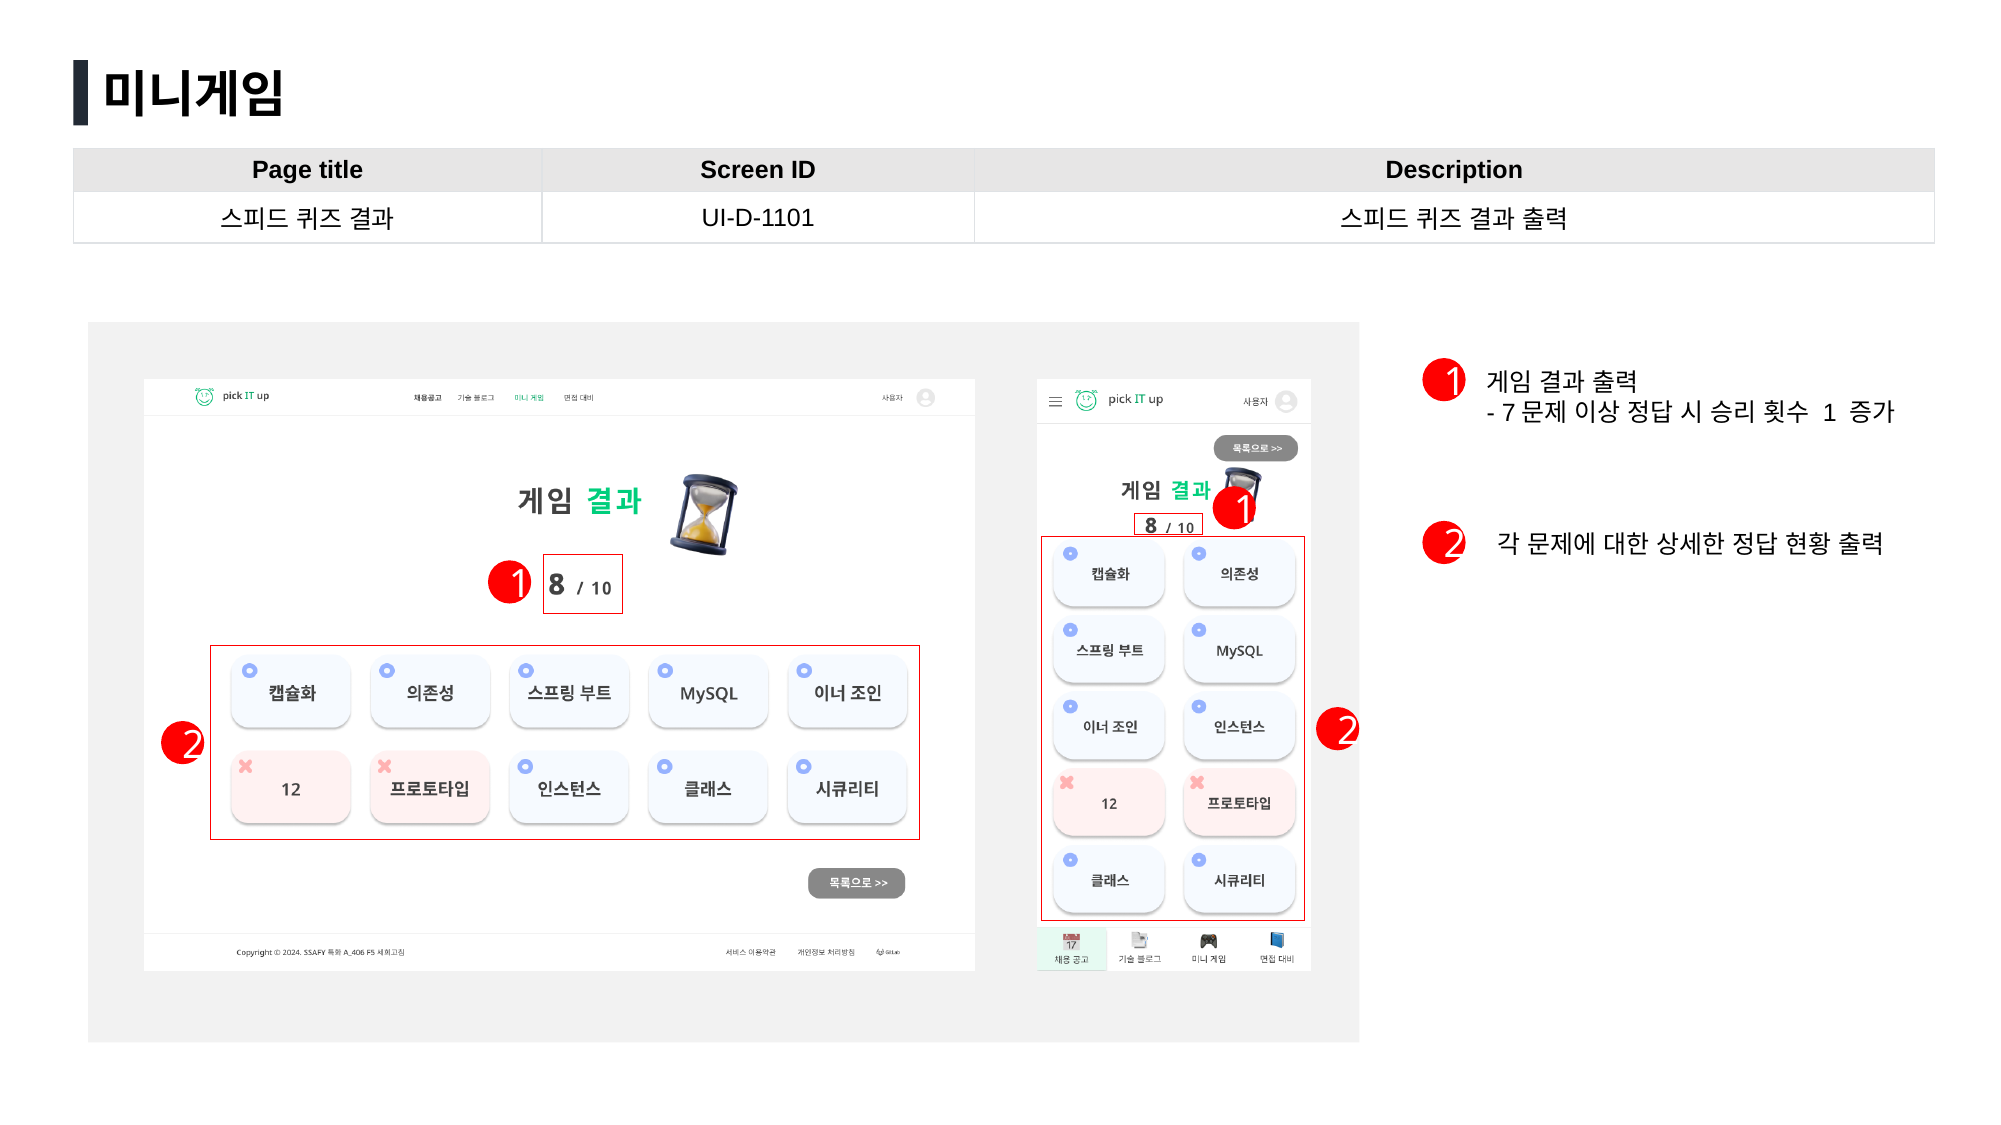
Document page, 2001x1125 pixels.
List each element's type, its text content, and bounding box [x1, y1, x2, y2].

table_header Description [975, 149, 1934, 191]
text_box 1 [1421, 357, 1467, 403]
picture [1037, 379, 1311, 971]
text_box 게임 결과 출력 - 7문제 이상 정답 시 승리 횟수 1 증가 [1471, 359, 1911, 434]
text_box 미니게임 [88, 54, 532, 130]
table_header Screen ID [543, 149, 974, 191]
picture [144, 379, 975, 971]
text_box [87, 321, 1360, 1043]
text_box [72, 59, 88, 127]
table_cell 스피드 퀴즈 결과 출력 [975, 192, 1934, 242]
text_box 2 [1315, 706, 1361, 752]
table_cell 스피드 퀴즈 결과 [74, 192, 541, 242]
text_box 각 문제에 대한 상세한 정답 현황 출력 [1483, 520, 1900, 566]
text_box 2 [1421, 519, 1467, 566]
table_cell UI-D-1101 [543, 192, 974, 242]
table_header Page title [74, 149, 541, 191]
